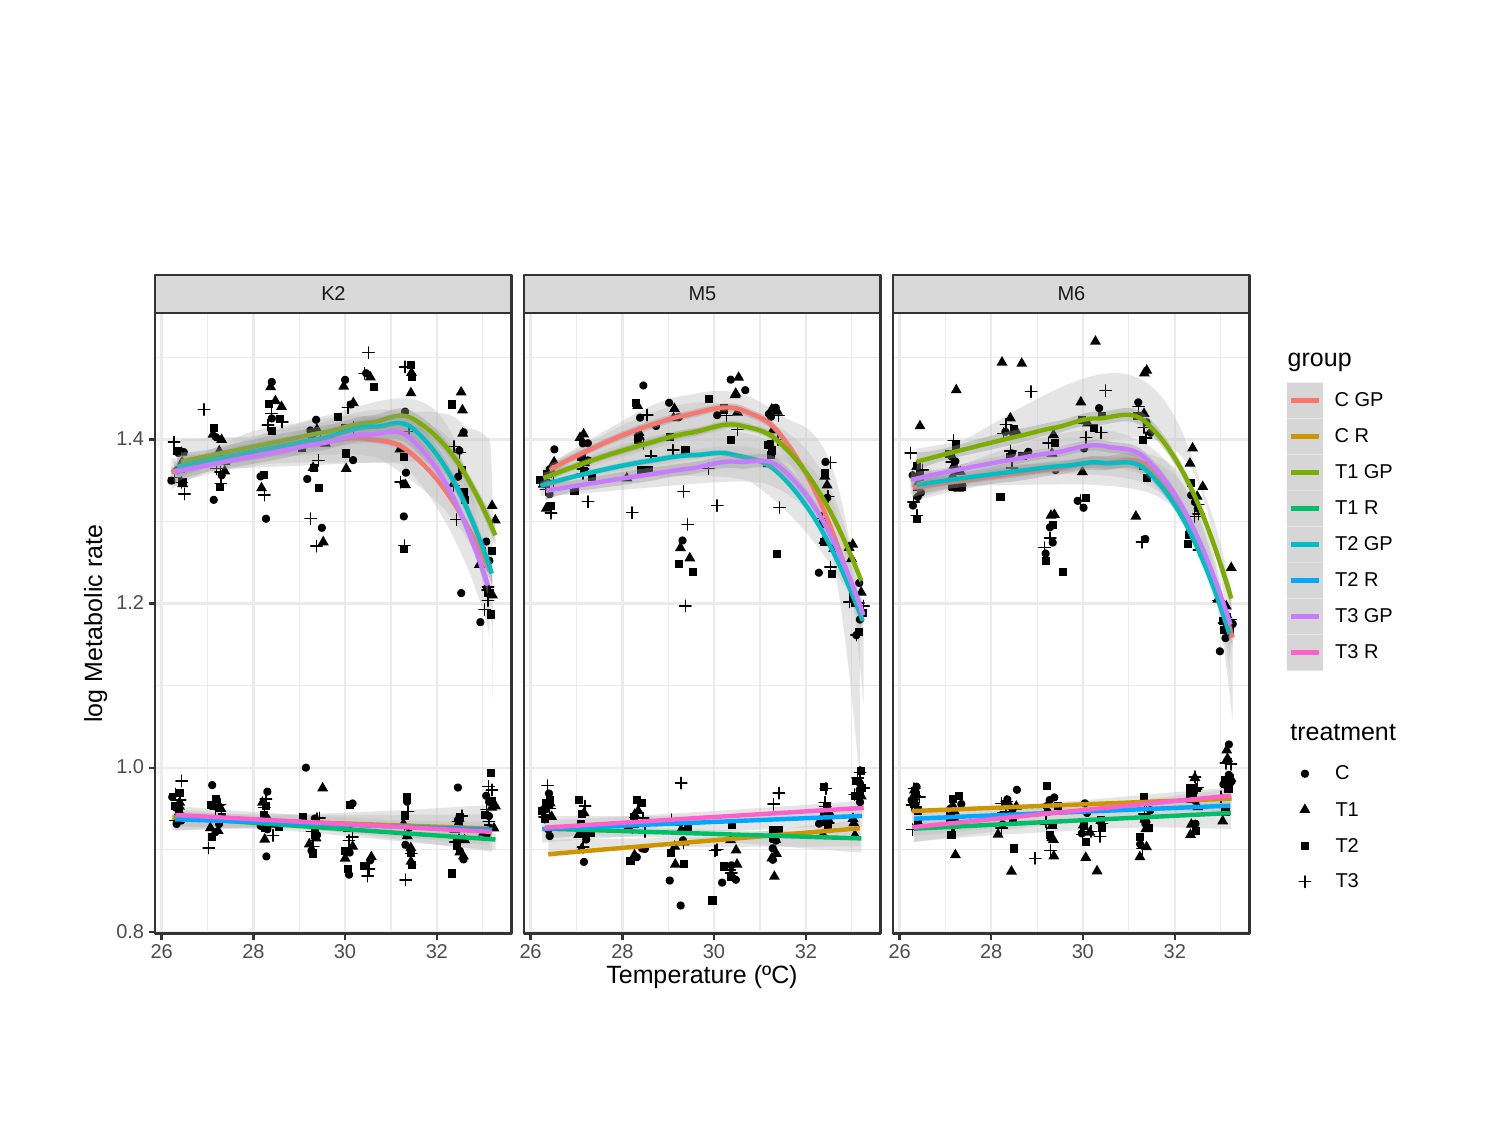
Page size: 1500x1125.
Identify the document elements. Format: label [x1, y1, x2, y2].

text_box [74, 262, 1426, 1006]
